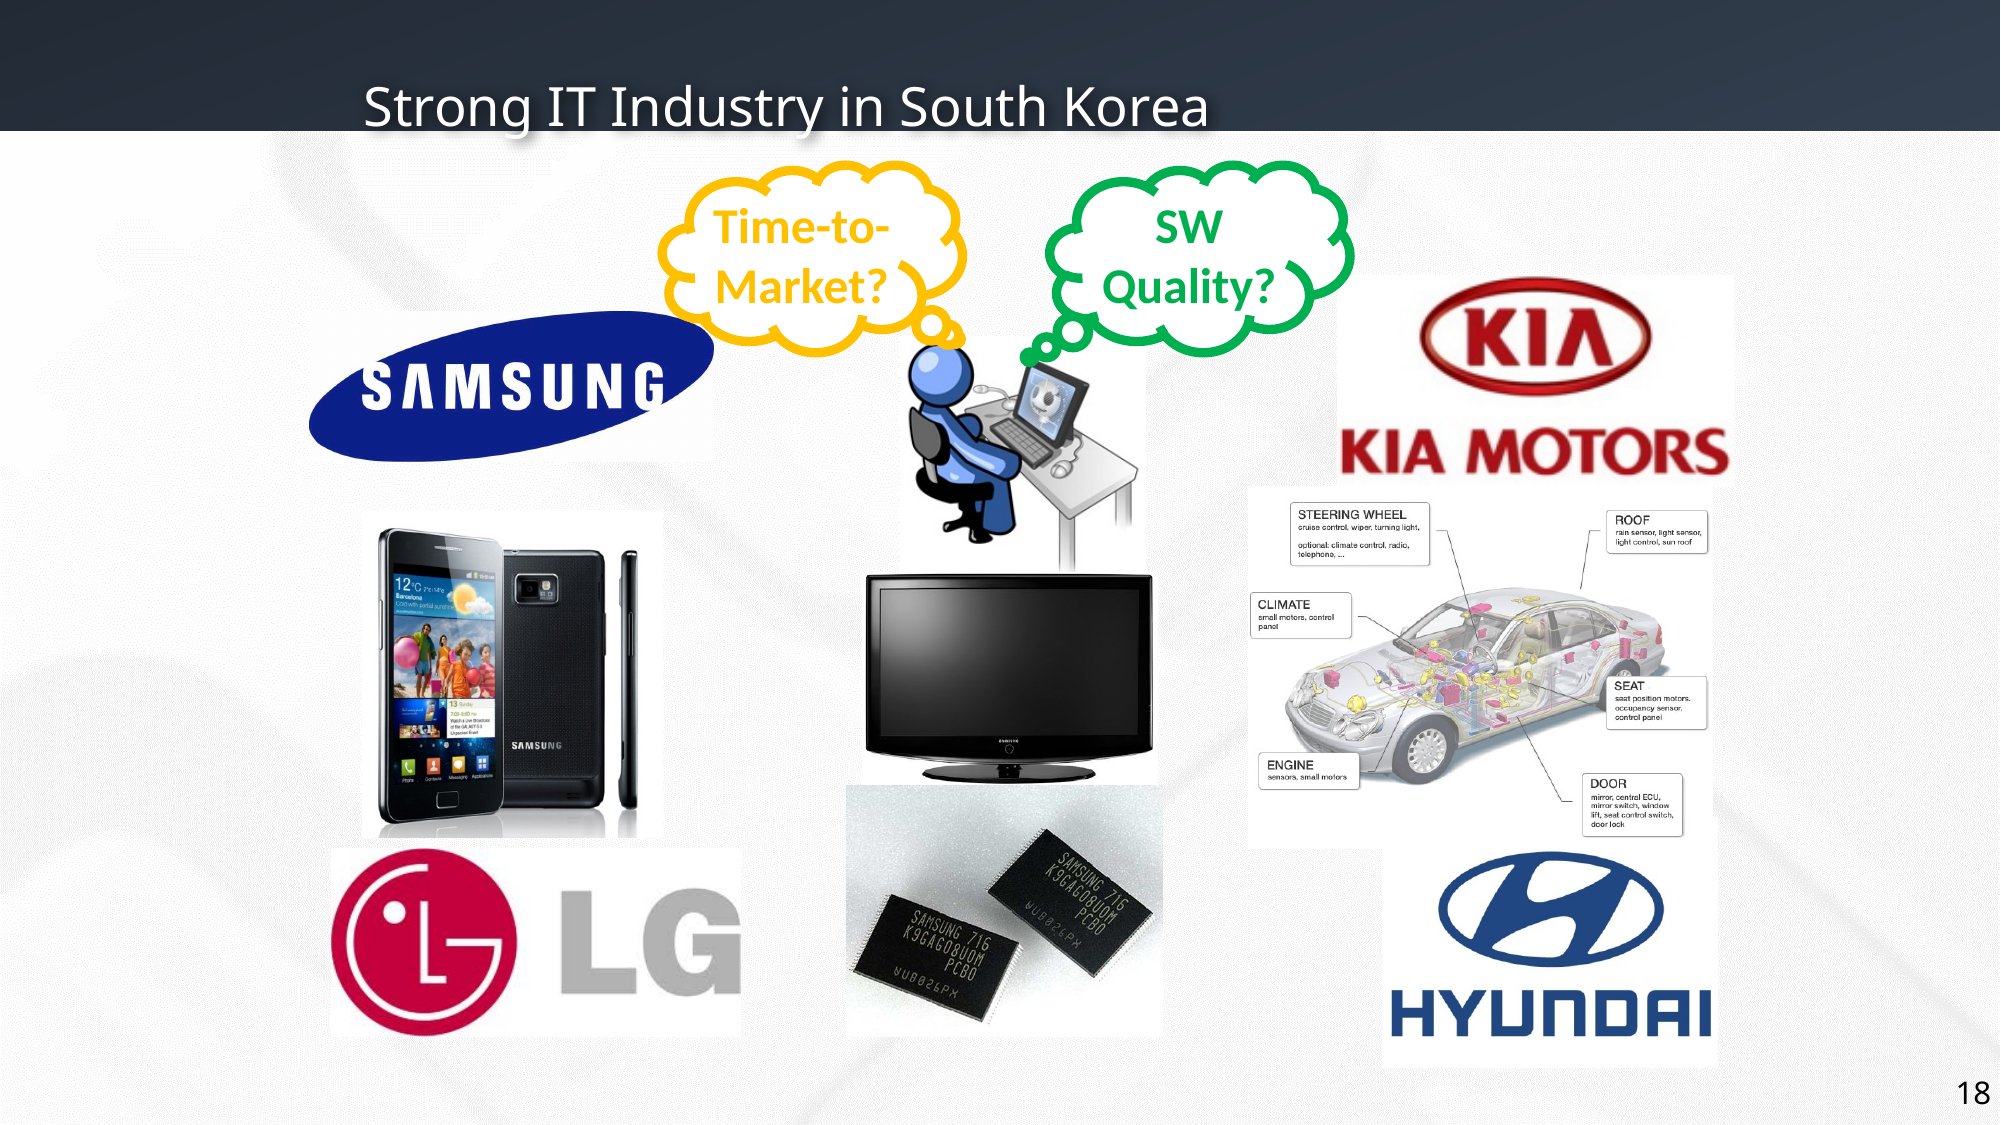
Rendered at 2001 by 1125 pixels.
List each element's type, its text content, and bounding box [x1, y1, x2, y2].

text_box Time-to-Market? [661, 164, 964, 354]
text_box SW Quality? [1048, 164, 1352, 354]
title Strong IT Industry in South Korea [348, 59, 1548, 159]
picture [0, 131, 2000, 1125]
